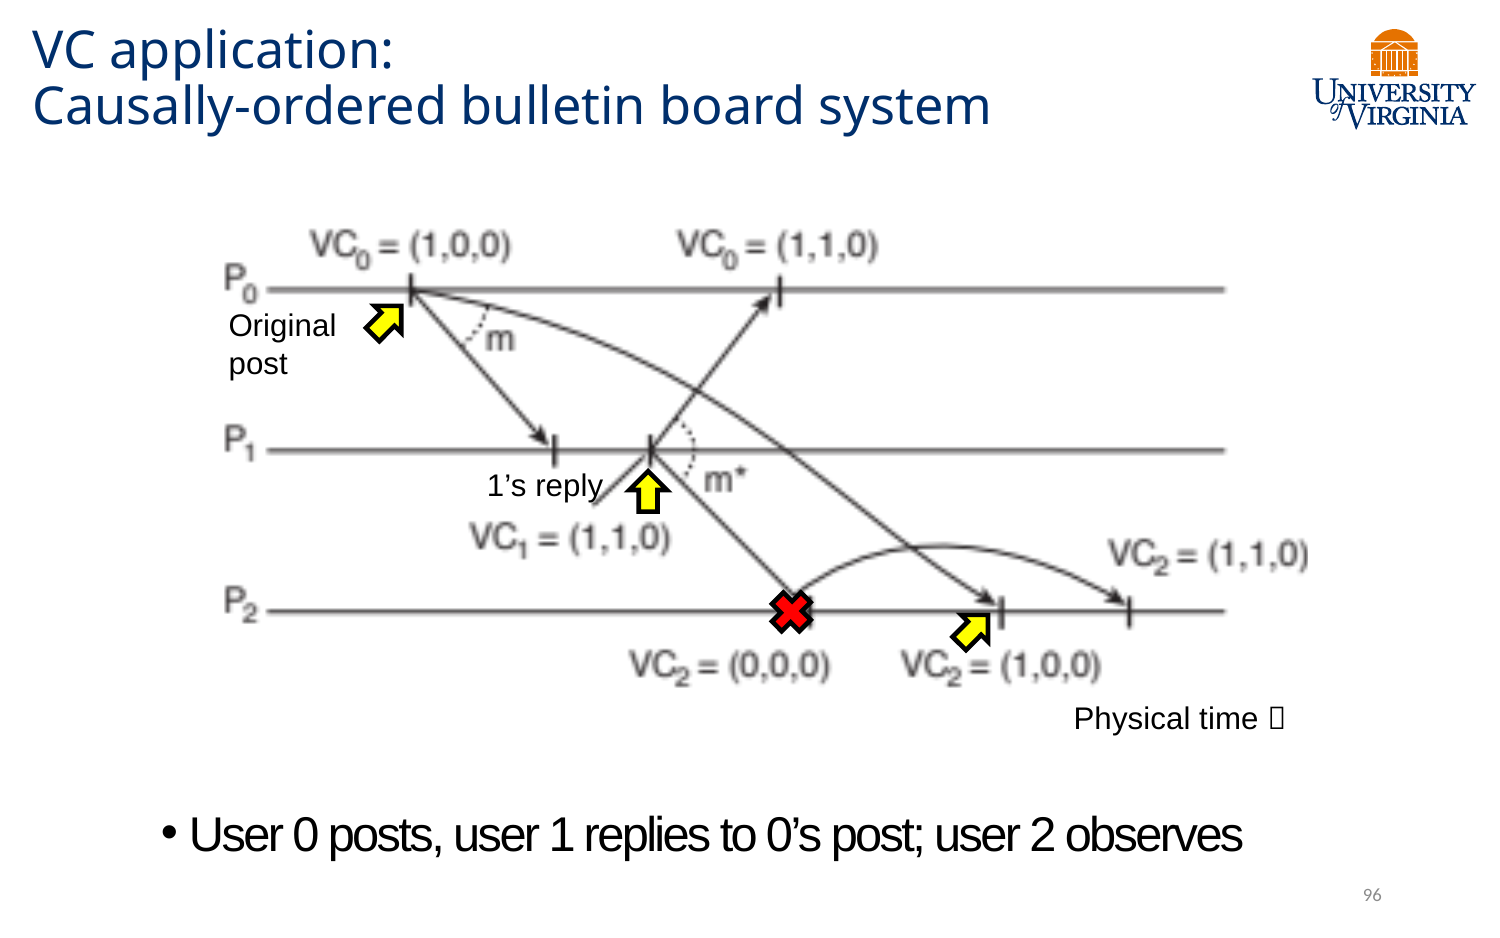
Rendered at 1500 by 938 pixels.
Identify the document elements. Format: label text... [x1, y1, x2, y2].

text_box Physical time  [1058, 692, 1302, 744]
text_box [471, 457, 667, 512]
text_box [213, 298, 408, 389]
slide_number 96 [1059, 868, 1397, 919]
title VC application: Causally-ordered bulletin board system [17, 14, 1297, 145]
picture [224, 224, 1308, 692]
list User 0 posts, user 1 replies to 0’s post; user 2 observes [145, 795, 1344, 886]
